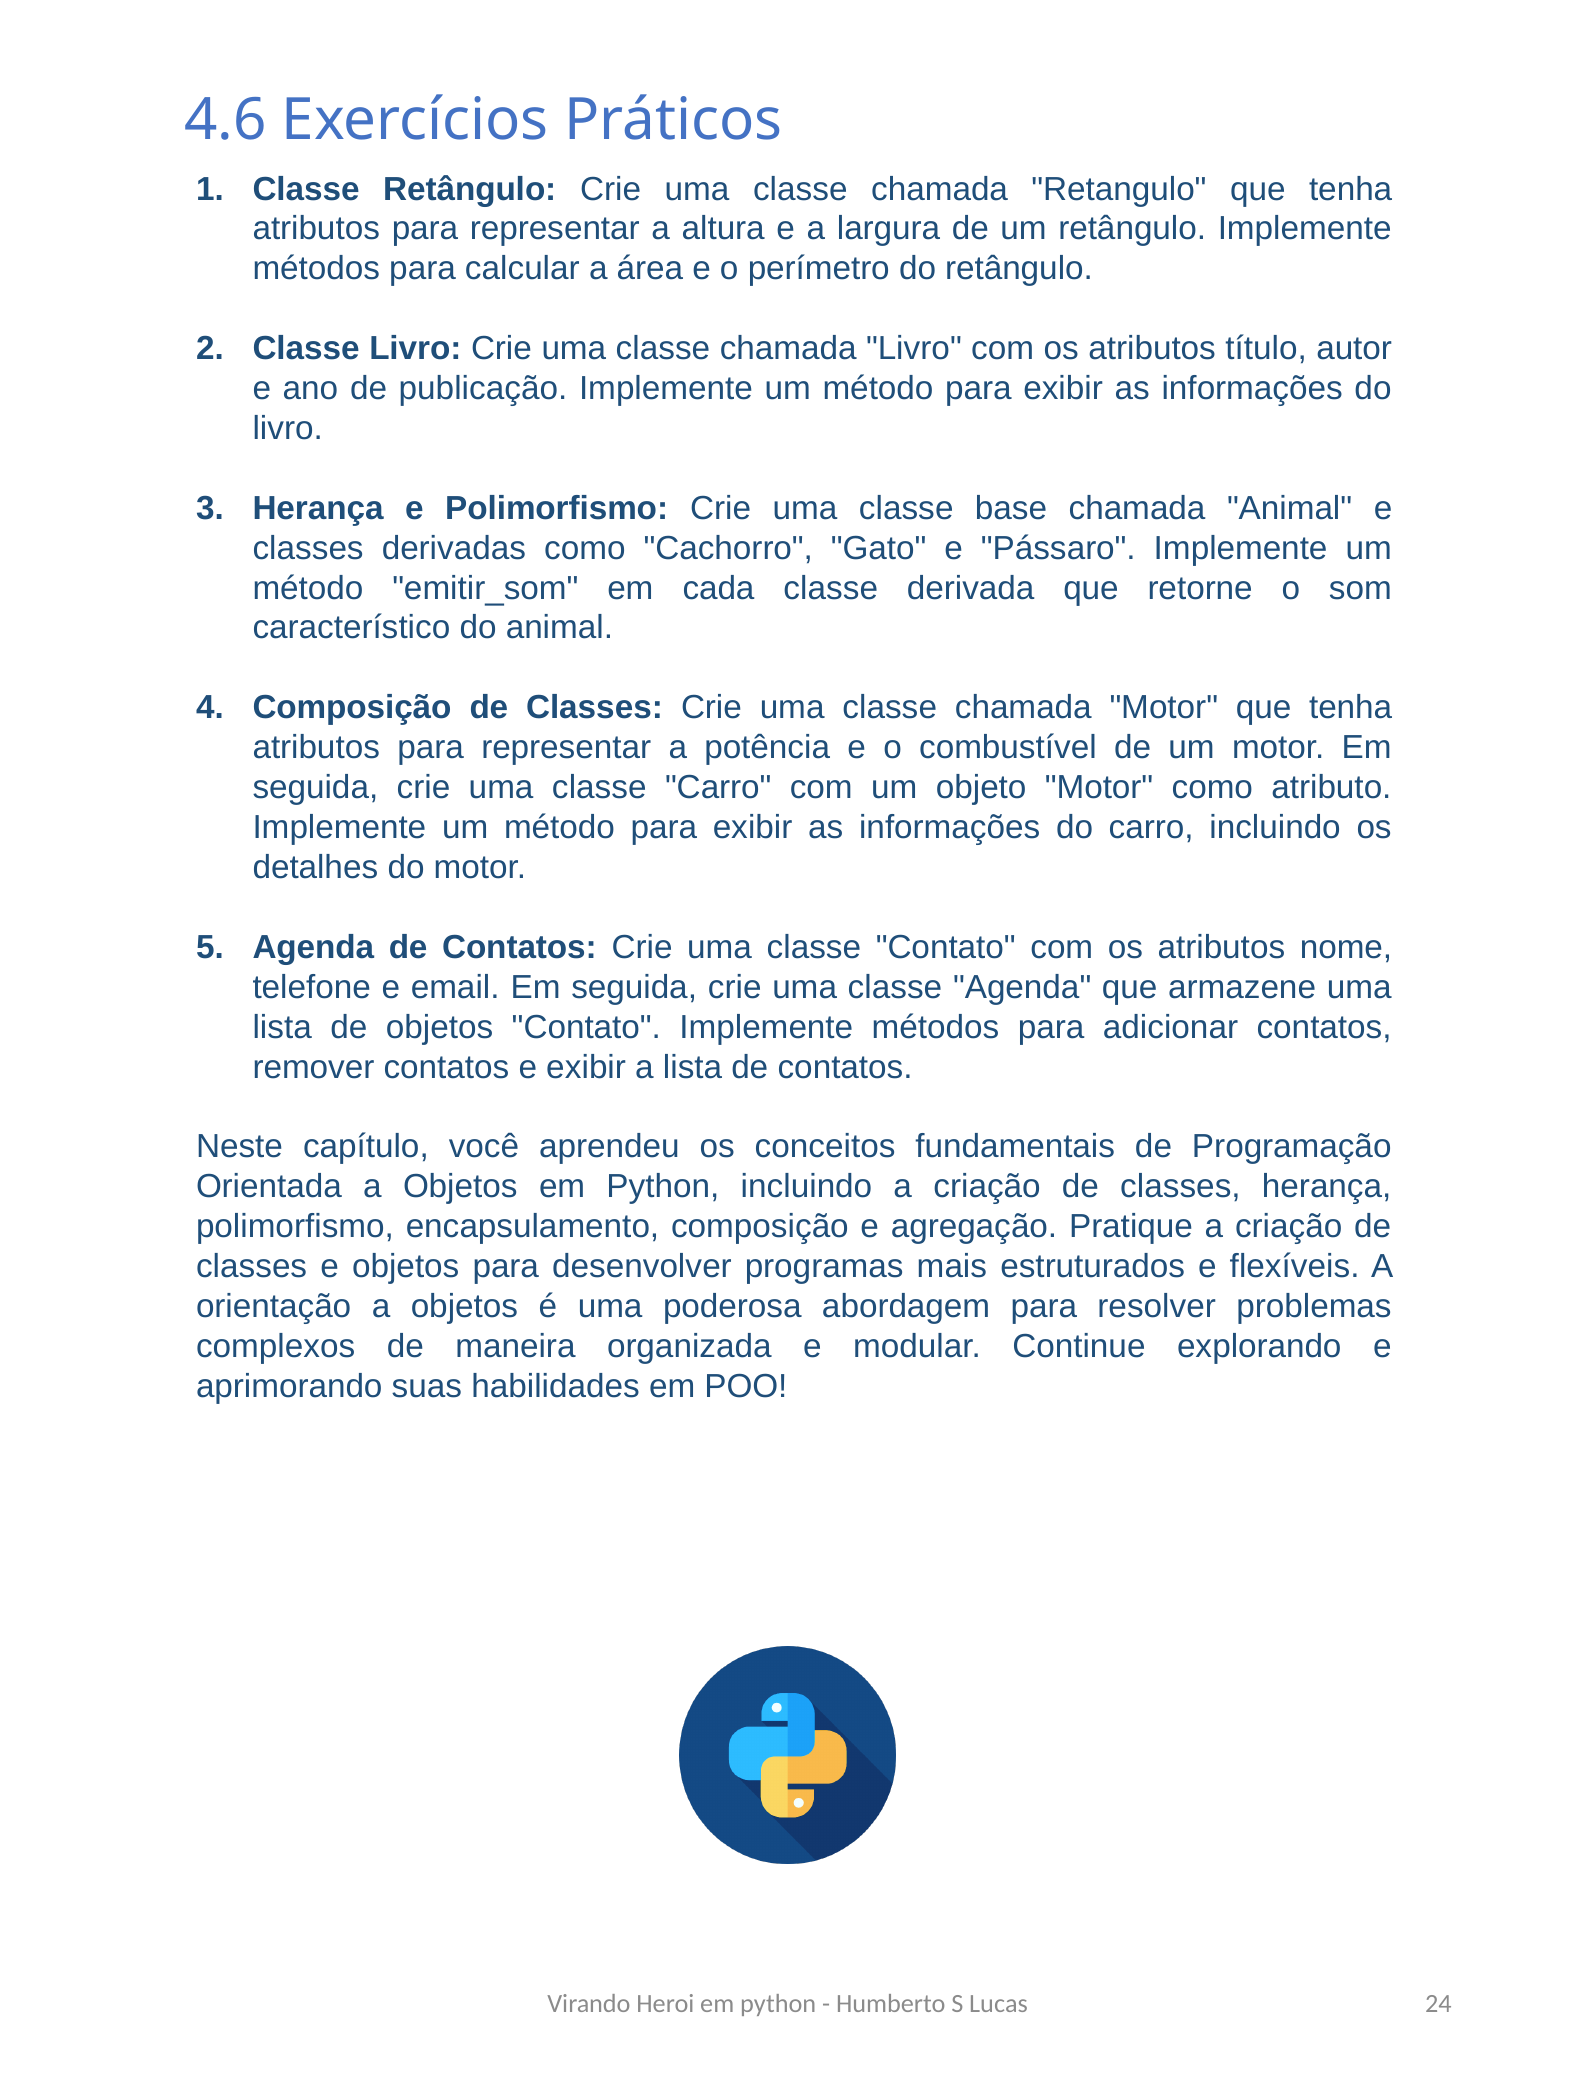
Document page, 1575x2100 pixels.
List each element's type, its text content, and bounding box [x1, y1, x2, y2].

text_box 4.6 Exercícios Práticos [169, 73, 1372, 159]
text_box Classe Retângulo: Crie uma classe chamada "Retangulo" que tenha atributos para representar a altura e a largura de um retângulo. Implemente métodos para calcular a área e o perímetro do retângulo. Classe Livro: Crie uma classe chamada "Livro" com os atributos título, autor e ano de publicação. Implemente um método para exibir as informações do livro. Herança e Polimorfismo: Crie uma classe base chamada "Animal" e classes derivadas como "Cachorro", "Gato" e "Pássaro". Implemente um método "emitir_som" em cada classe derivada que retorne o som característico do animal. Composição de Classes: Crie uma classe chamada "Motor" que tenha atributos para representar a potência e o combustível de um motor. Em seguida, crie uma classe "Carro" com um objeto "Motor" como atributo. Implemente um método para exibir as informações do carro, incluindo os detalhes do motor. Agenda de Contatos: Crie uma classe "Contato" com os atributos nome, telefone e email. Em seguida, crie uma classe "Agenda" que armazene uma lista de objetos "Contato". Implemente métodos para adicionar contatos, remover contatos e exibir a lista de contatos. Neste capítulo, você aprendeu os conceitos fundamentais de Programação Orientada a Objetos em Python, incluindo a criação de classes, herança, polimorfismo, encapsulamento, composição e agregação. Pratique a criação de classes e objetos para desenvolver programas mais estruturados e flexíveis. A orientação a objetos é uma poderosa abordagem para resolver problemas complexos de maneira organizada e modular. Continue explorando e aprimorando suas habilidades em POO! [181, 159, 1409, 1412]
slide_number 24 [1112, 1946, 1467, 2059]
footer Virando Heroi em python - Humberto S Lucas [521, 1946, 1054, 2059]
picture [678, 1646, 896, 1864]
